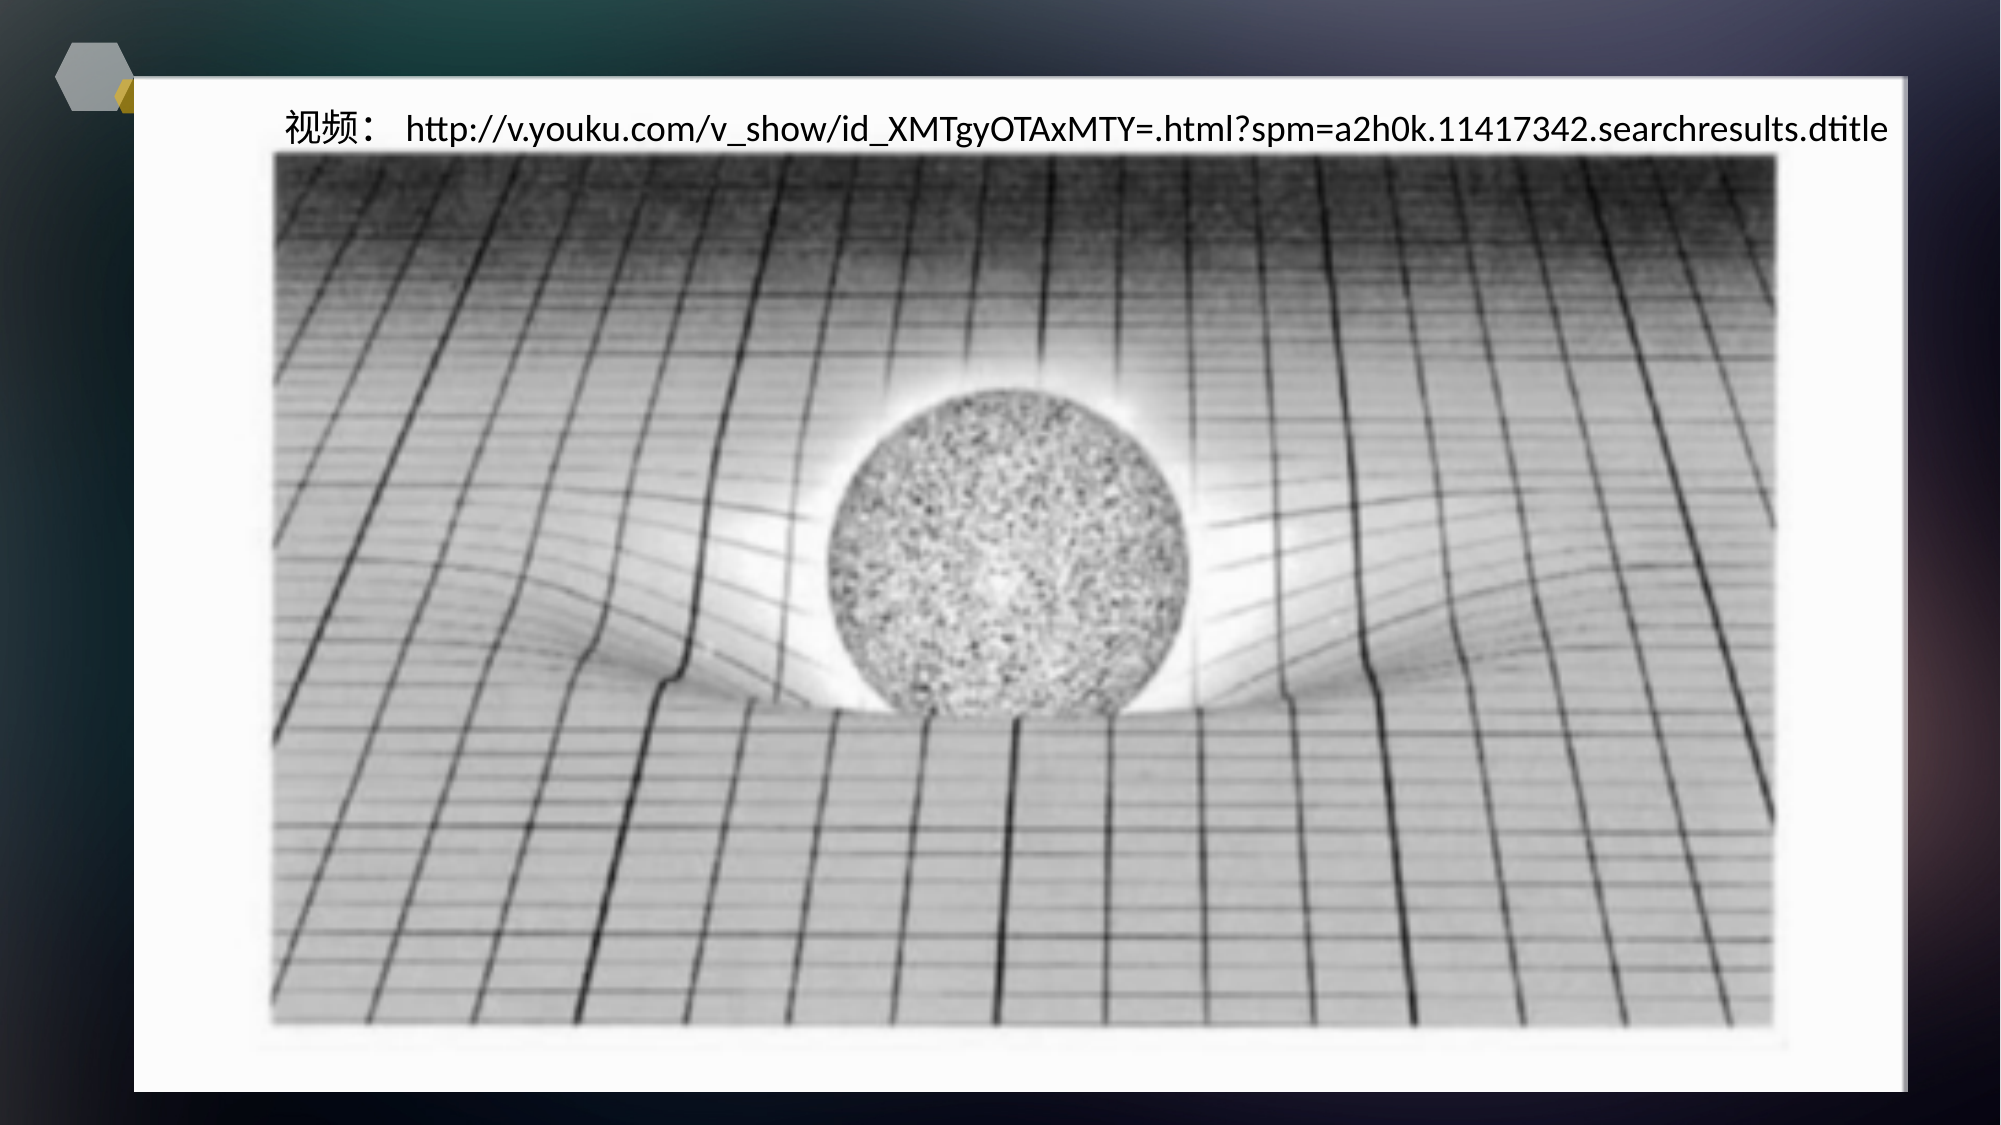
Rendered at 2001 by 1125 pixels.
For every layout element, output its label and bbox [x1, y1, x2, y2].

picture [0, 0, 2001, 1125]
text_box [54, 42, 134, 111]
text_box [114, 79, 134, 114]
